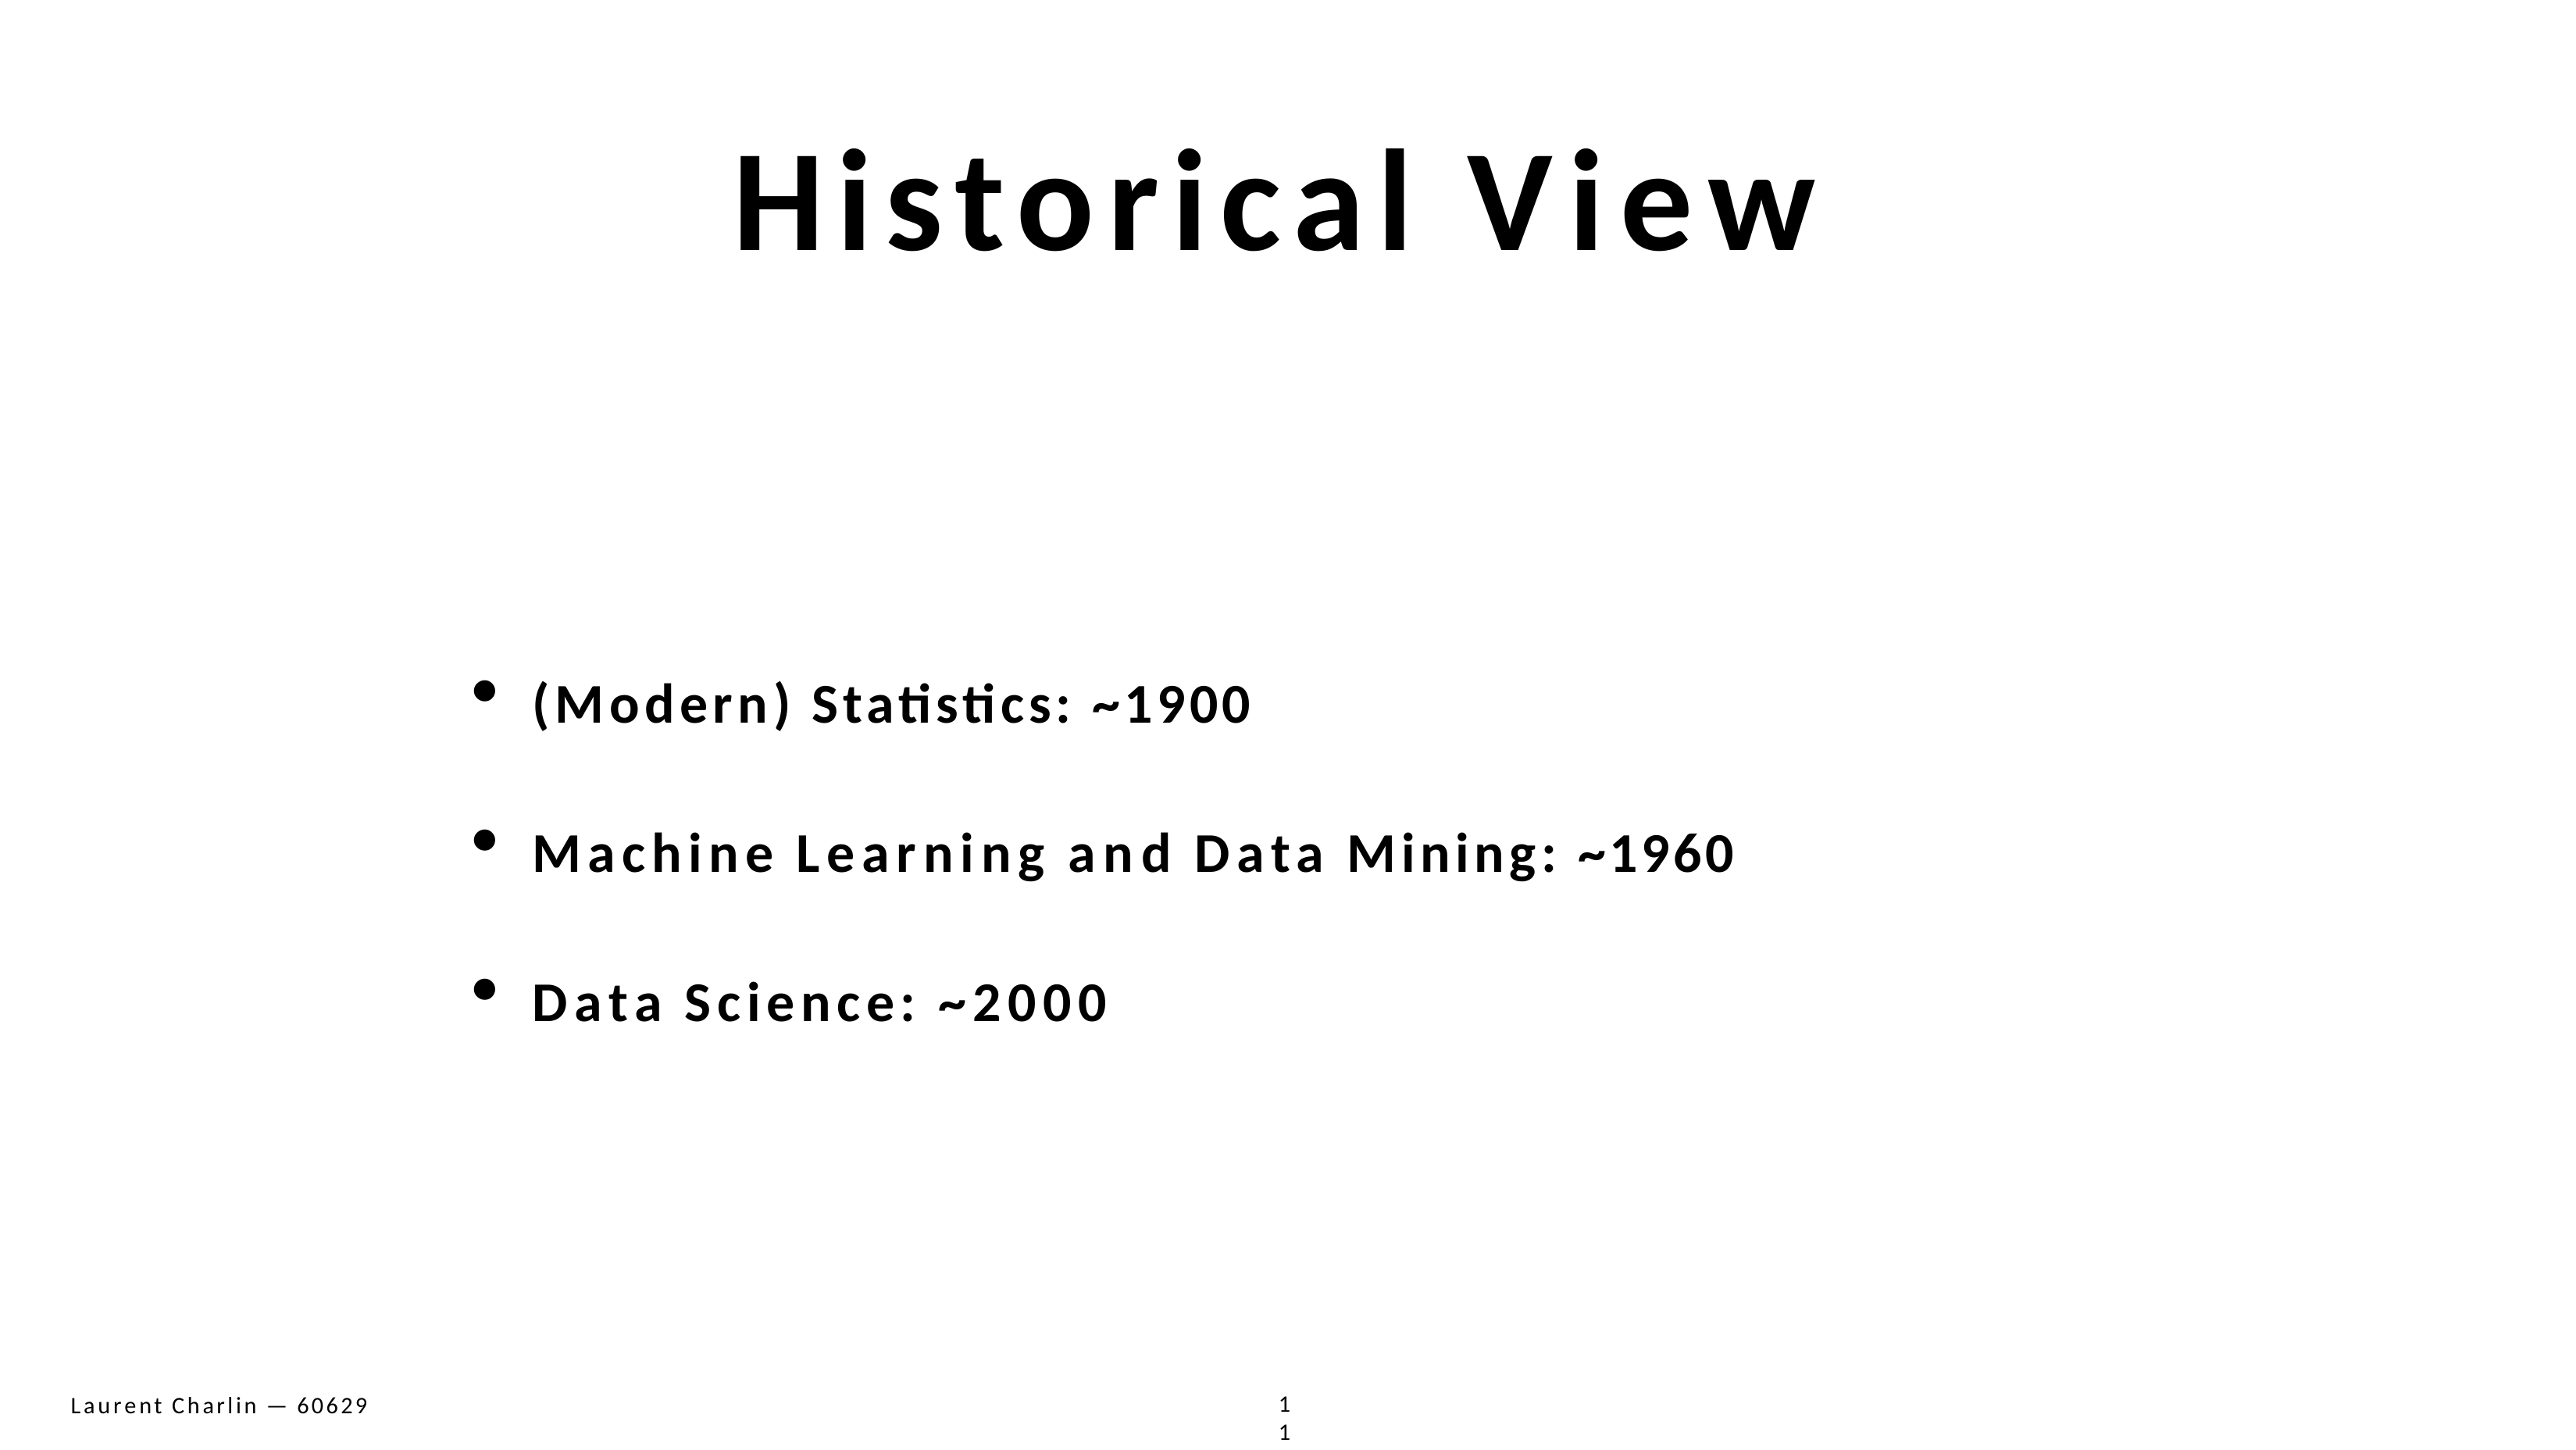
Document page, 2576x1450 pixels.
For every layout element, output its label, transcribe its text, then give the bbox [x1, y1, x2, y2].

text_box (Modern) Statistics: ~1900 Machine Learning and Data Mining: ~1960 Data Science: ~2000 [466, 627, 1753, 1033]
title Historical View [469, 49, 2107, 348]
footer Laurent Charlin — 60629 [69, 1388, 375, 1450]
text_box 11 [1276, 1387, 1298, 1445]
